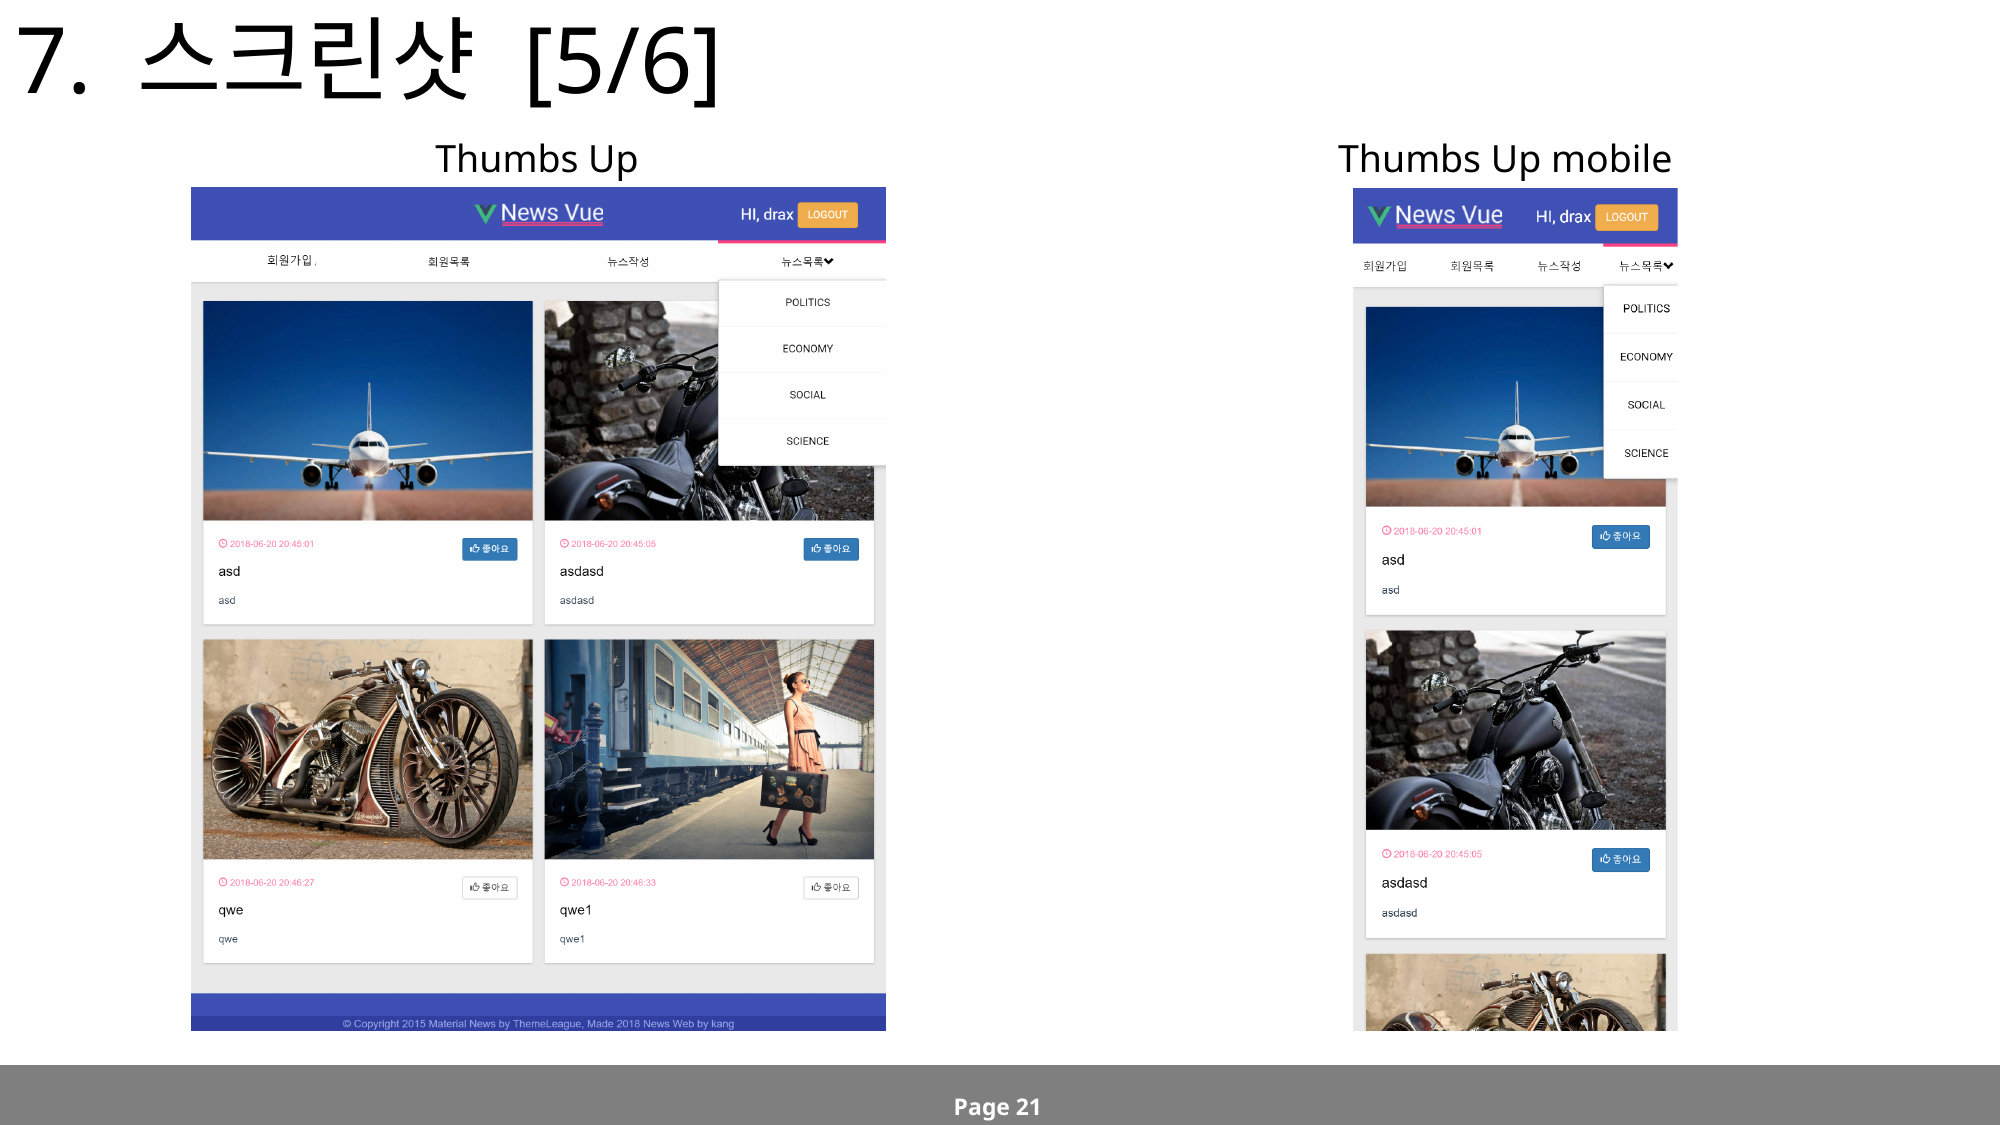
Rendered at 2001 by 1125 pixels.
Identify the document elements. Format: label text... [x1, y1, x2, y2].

text_box Thumbs Up mobile [1323, 127, 1688, 187]
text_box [212, 251, 361, 276]
text_box Thumbs Up [420, 127, 654, 187]
picture [1352, 188, 1678, 1031]
title 7. 스크린샷 [5/6] [0, 0, 796, 128]
picture [191, 187, 886, 1031]
